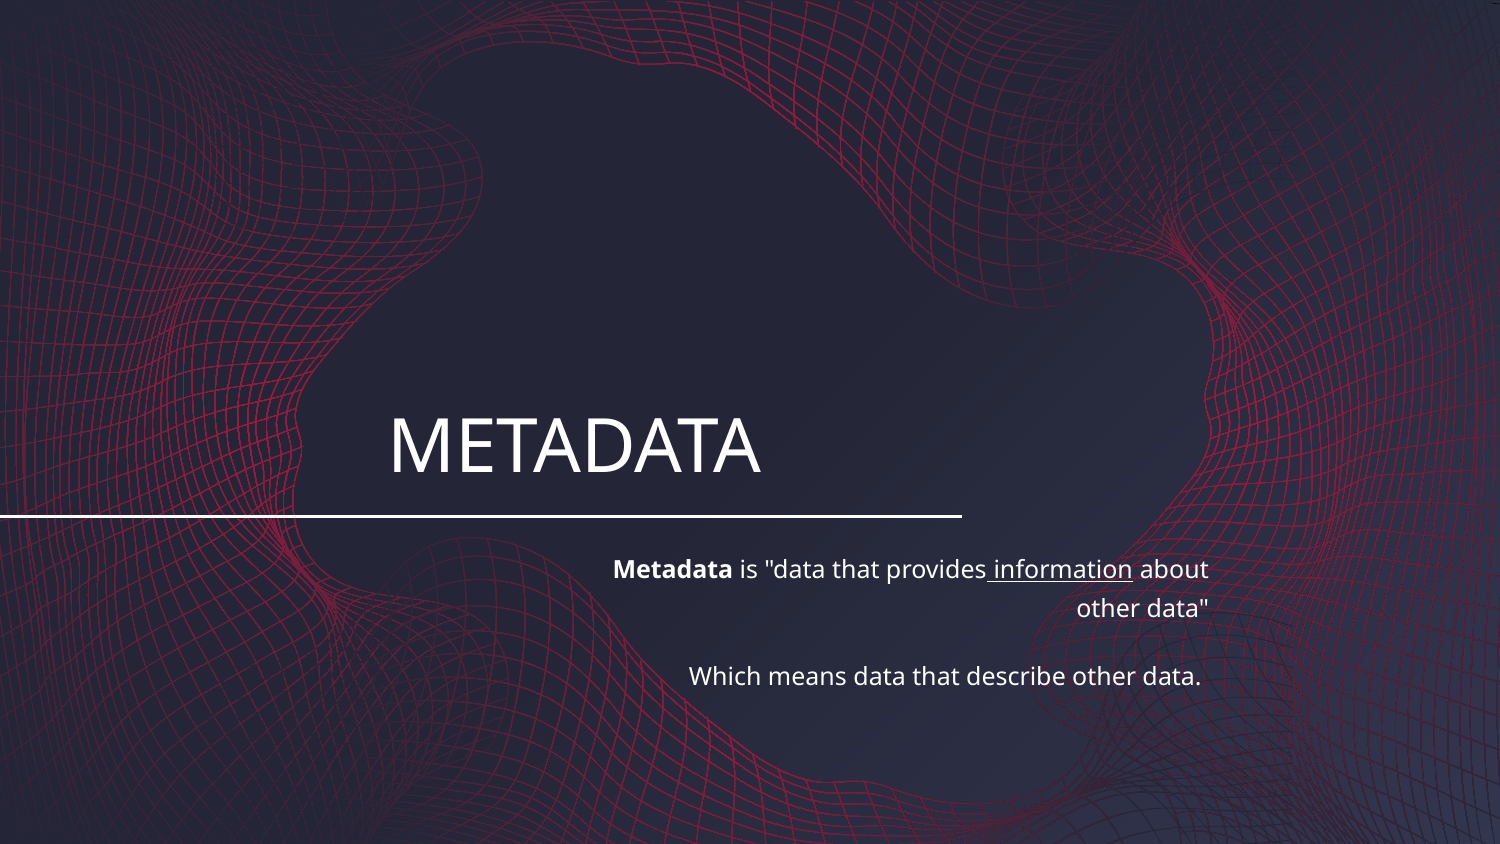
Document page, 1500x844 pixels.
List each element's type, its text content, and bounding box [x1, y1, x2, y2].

subtitle Metadata is "data that provides information about other data" Which means data that describe other data. [557, 533, 1225, 700]
title METADATA [372, 392, 1005, 503]
